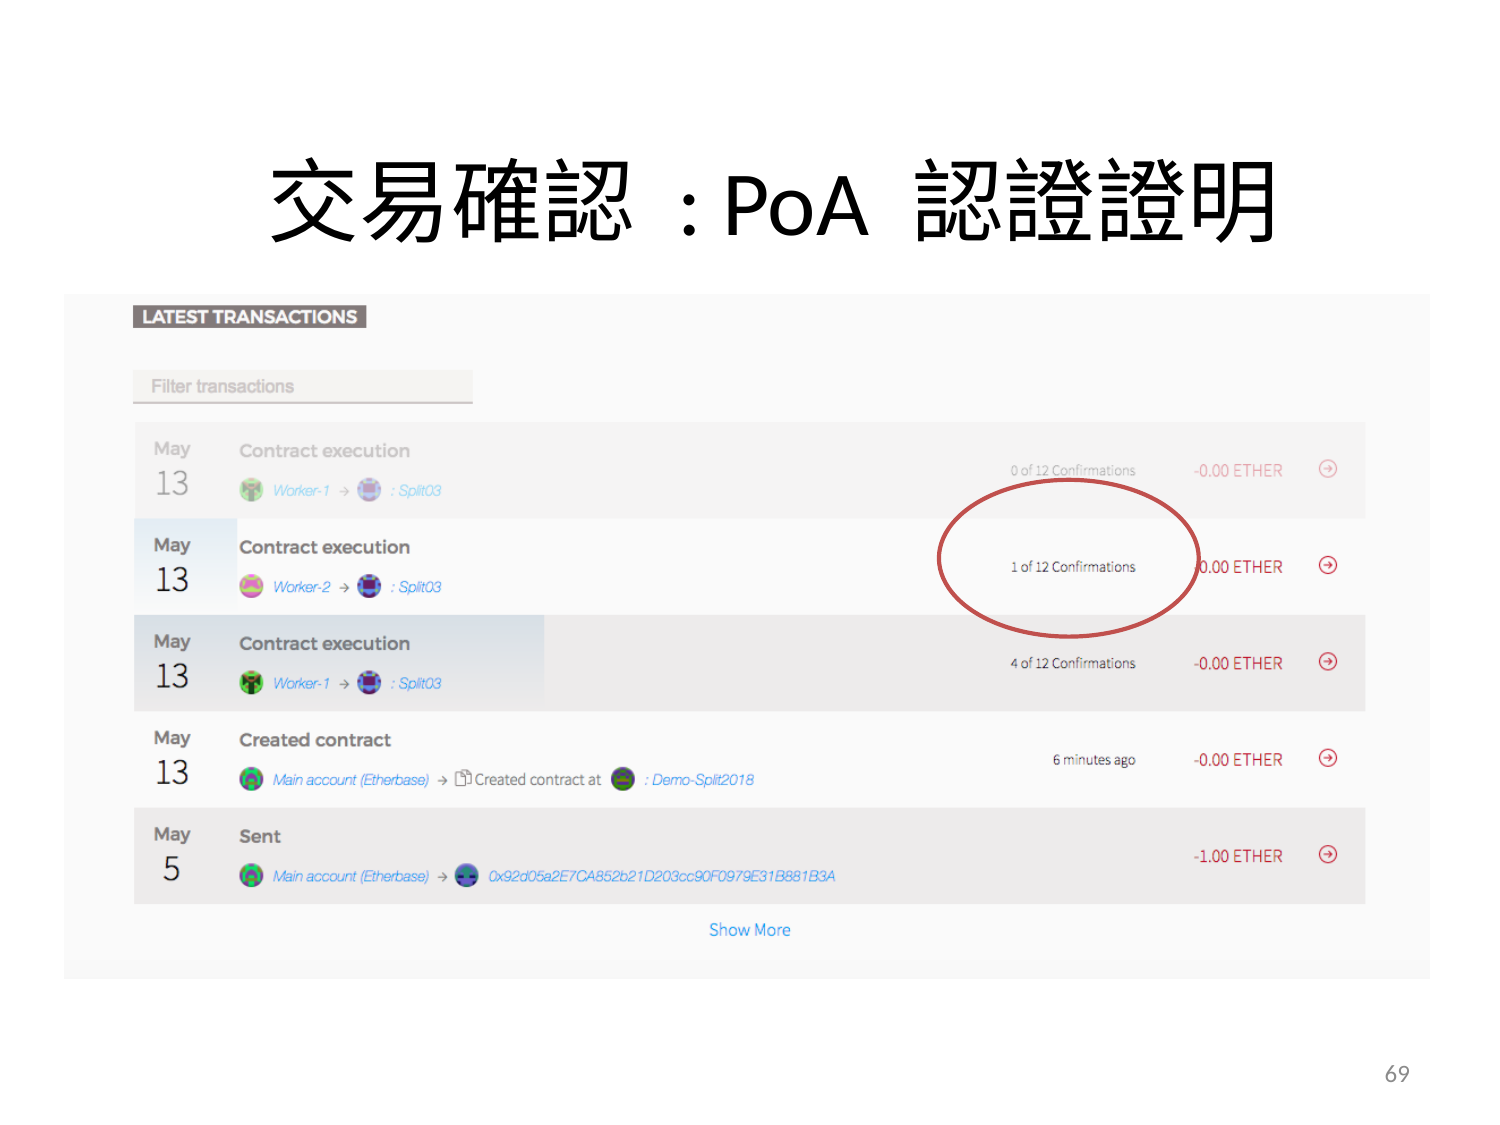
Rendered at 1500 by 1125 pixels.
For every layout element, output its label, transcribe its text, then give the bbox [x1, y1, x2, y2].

text_box 交易確認 : PoA 認證證明 [230, 105, 1317, 293]
picture [64, 294, 1430, 979]
slide_number 69 [1074, 1042, 1425, 1103]
